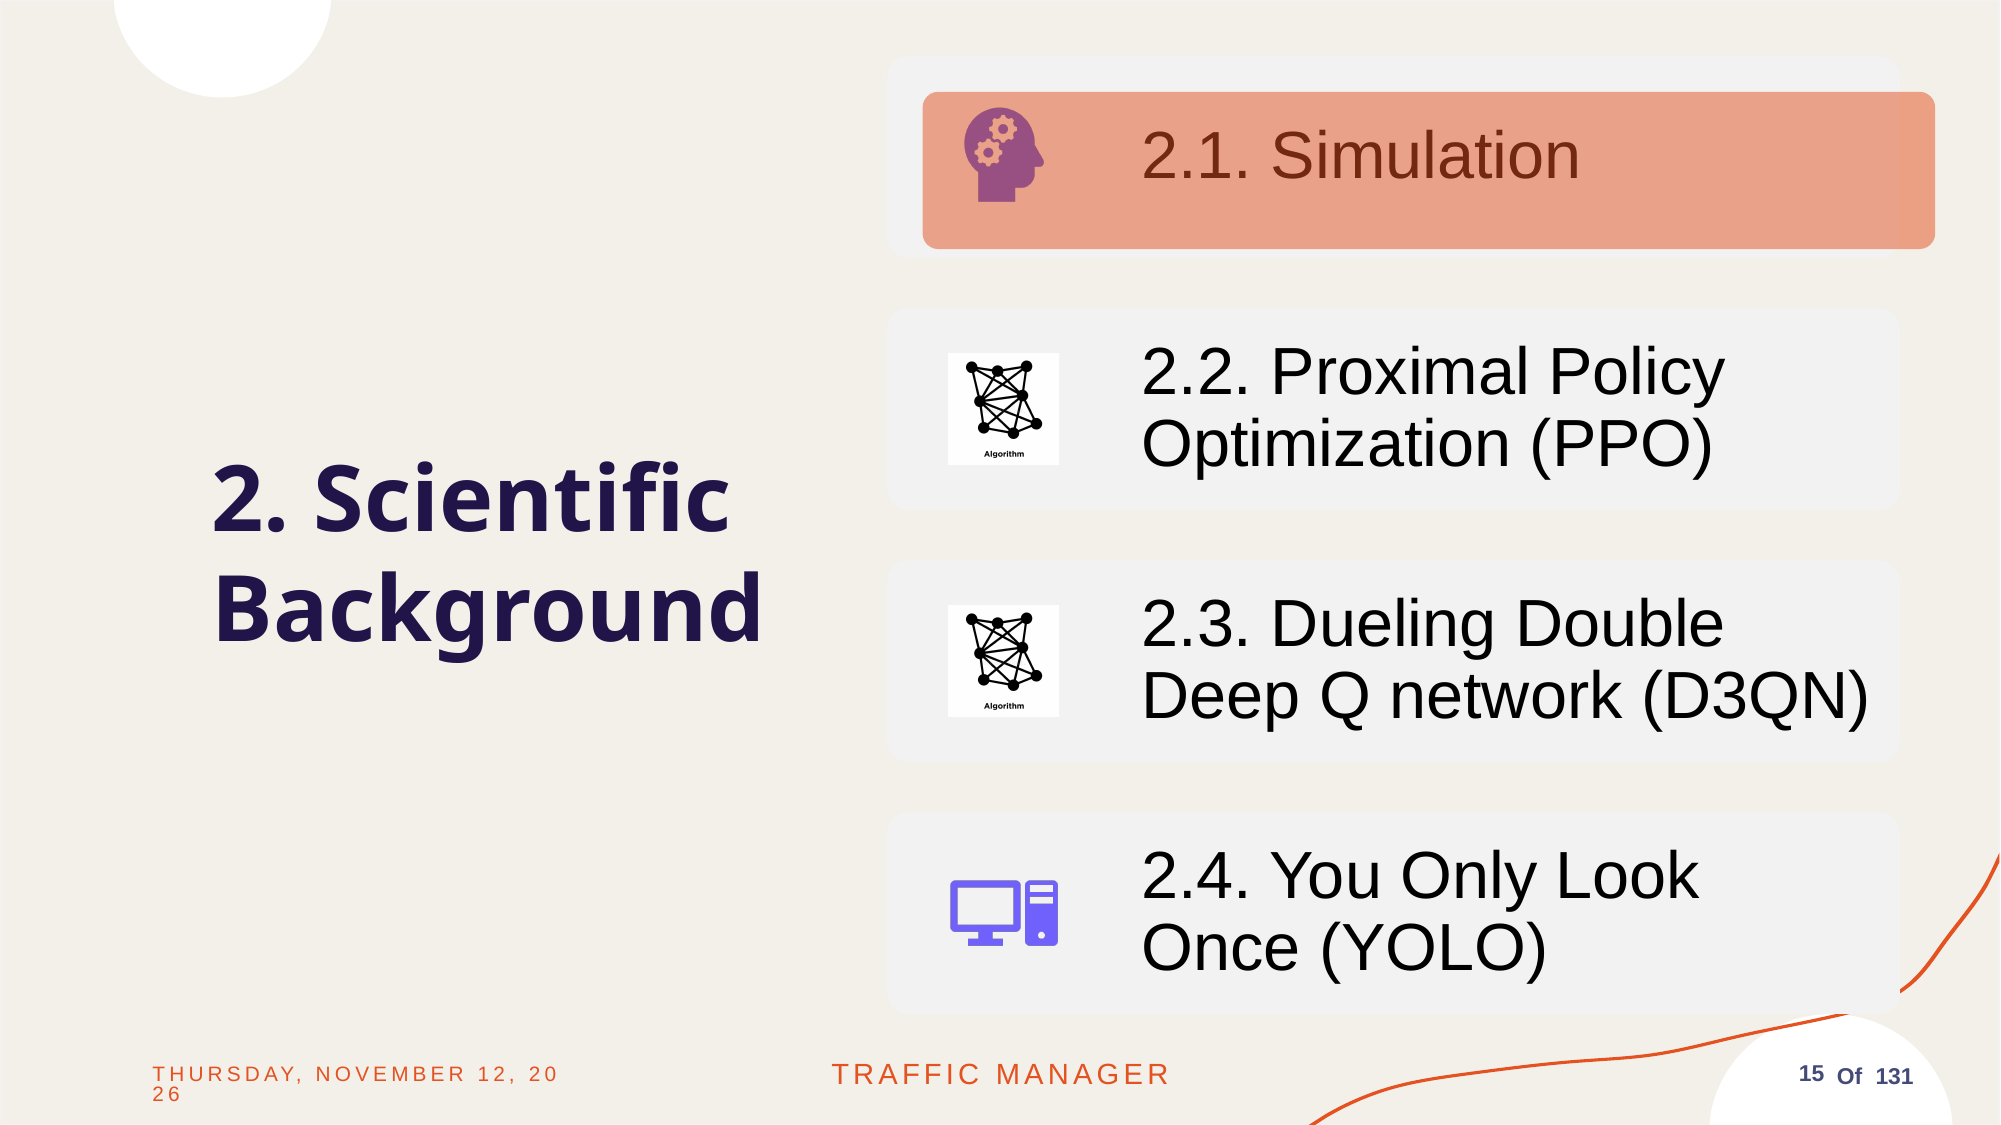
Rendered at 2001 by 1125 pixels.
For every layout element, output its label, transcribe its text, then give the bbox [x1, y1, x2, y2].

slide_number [137, 1042, 588, 1103]
text_box [1900, 91, 1936, 250]
footer Traffic MANAGER [662, 1042, 1338, 1103]
title 2. Scientific Background [196, 91, 850, 1007]
slide_number 15 [1601, 1042, 1840, 1103]
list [887, 55, 1900, 1015]
